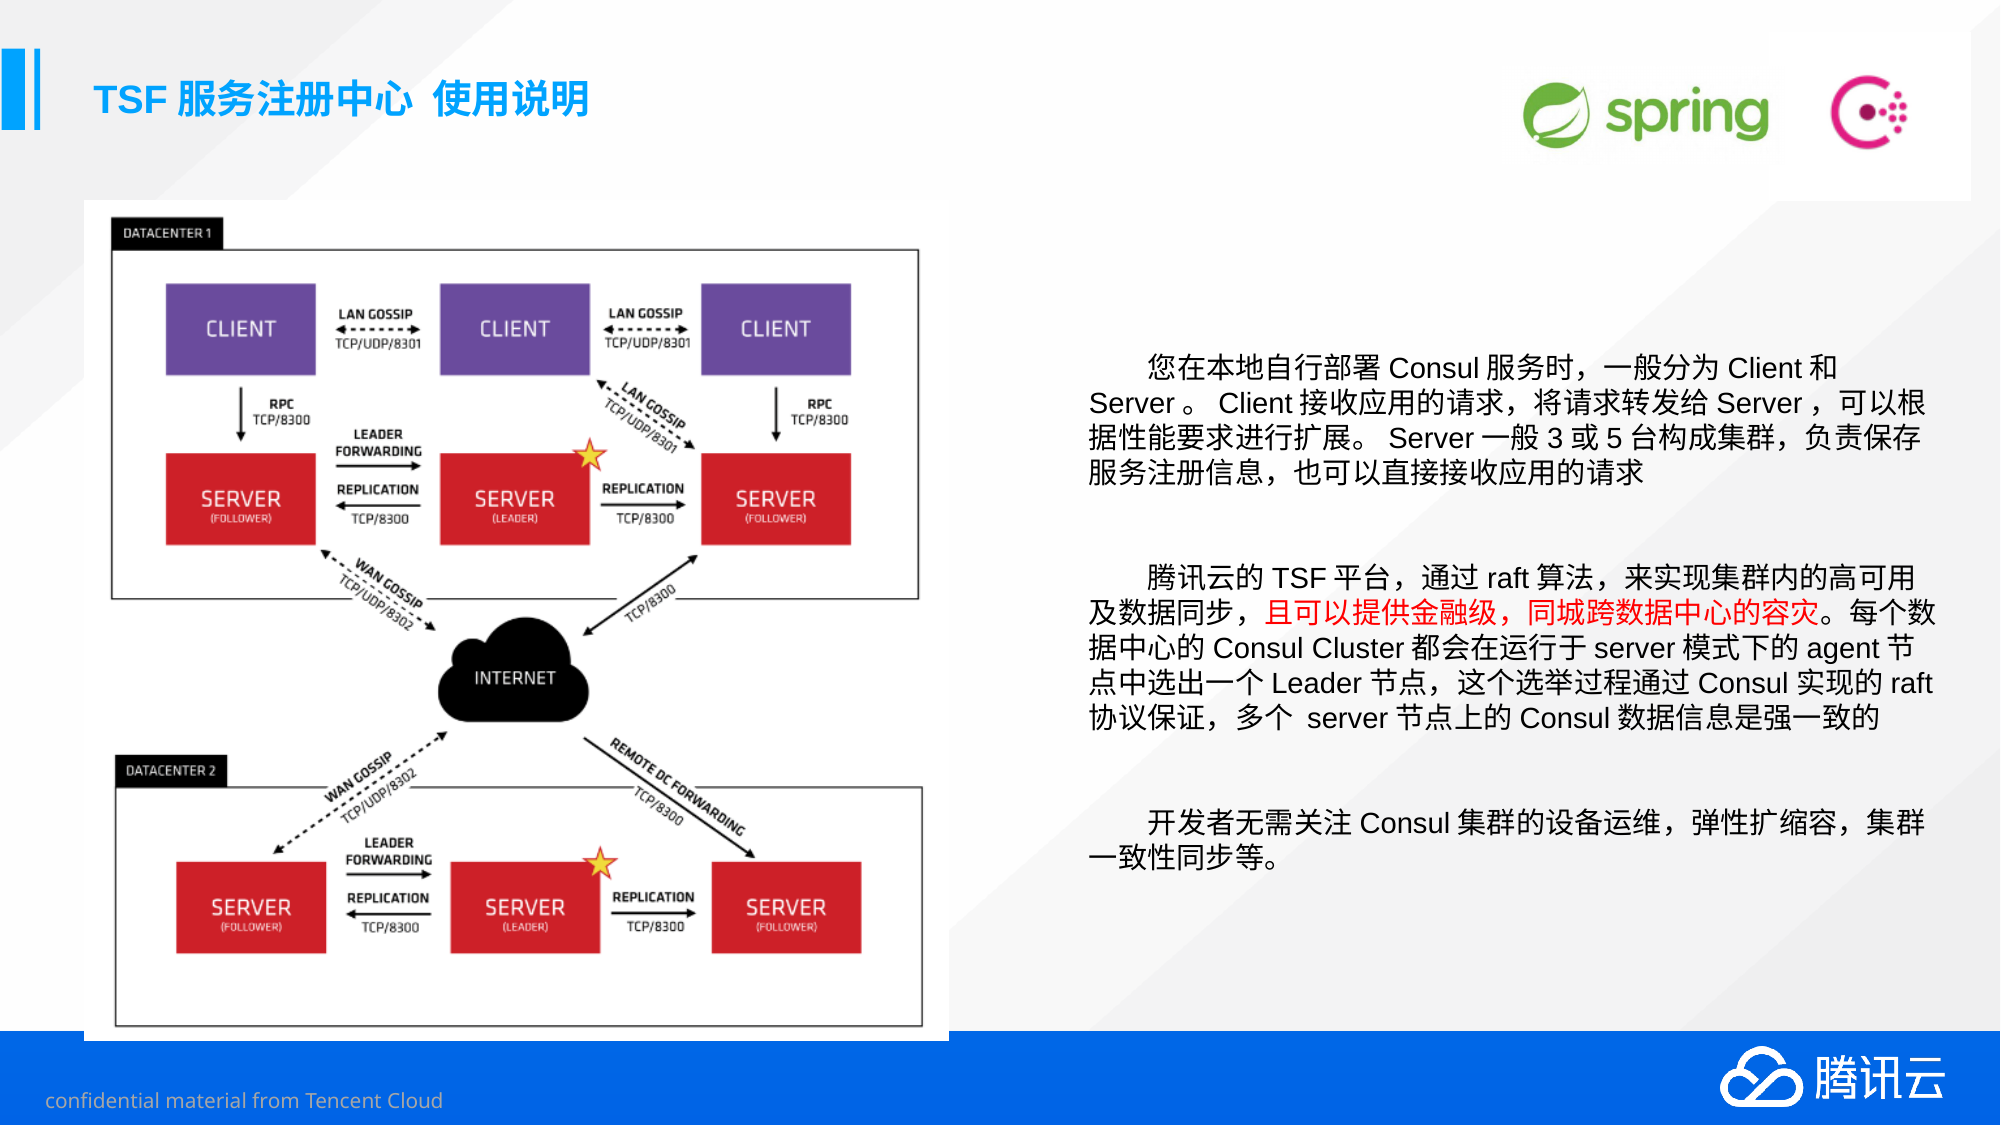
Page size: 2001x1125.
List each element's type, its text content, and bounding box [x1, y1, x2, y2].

text_box 您在本地自行部署Consul服务时，一般分为Client和Server。Client接收应用的请求，将请求转发给Server，可以根据性能要求进行扩展。Server一般3或5台构成集群，负责保存服务注册信息，也可以直接接收应用的请求 腾讯云的TSF平台，通过raft算法，来实现集群内的高可用及数据同步，且可以提供金融级，同城跨数据中心的容灾。每个数据中心的Consul Cluster都会在运行于server模式下的agent节点中选出一个Leader节点，这个选举过程通过Consul实现的raft协议保证，多个 server节点上的Consul数据信息是强一致的 开发者无需关注Consul集群的设备运维，弹性扩缩容，集群一致性同步等。 [1081, 342, 1950, 882]
text_box [34, 48, 41, 130]
title TSF服务注册中心 使用说明 [78, 78, 1769, 172]
picture [0, 0, 2001, 1041]
text_box [1, 48, 25, 130]
picture [1720, 1046, 1945, 1107]
